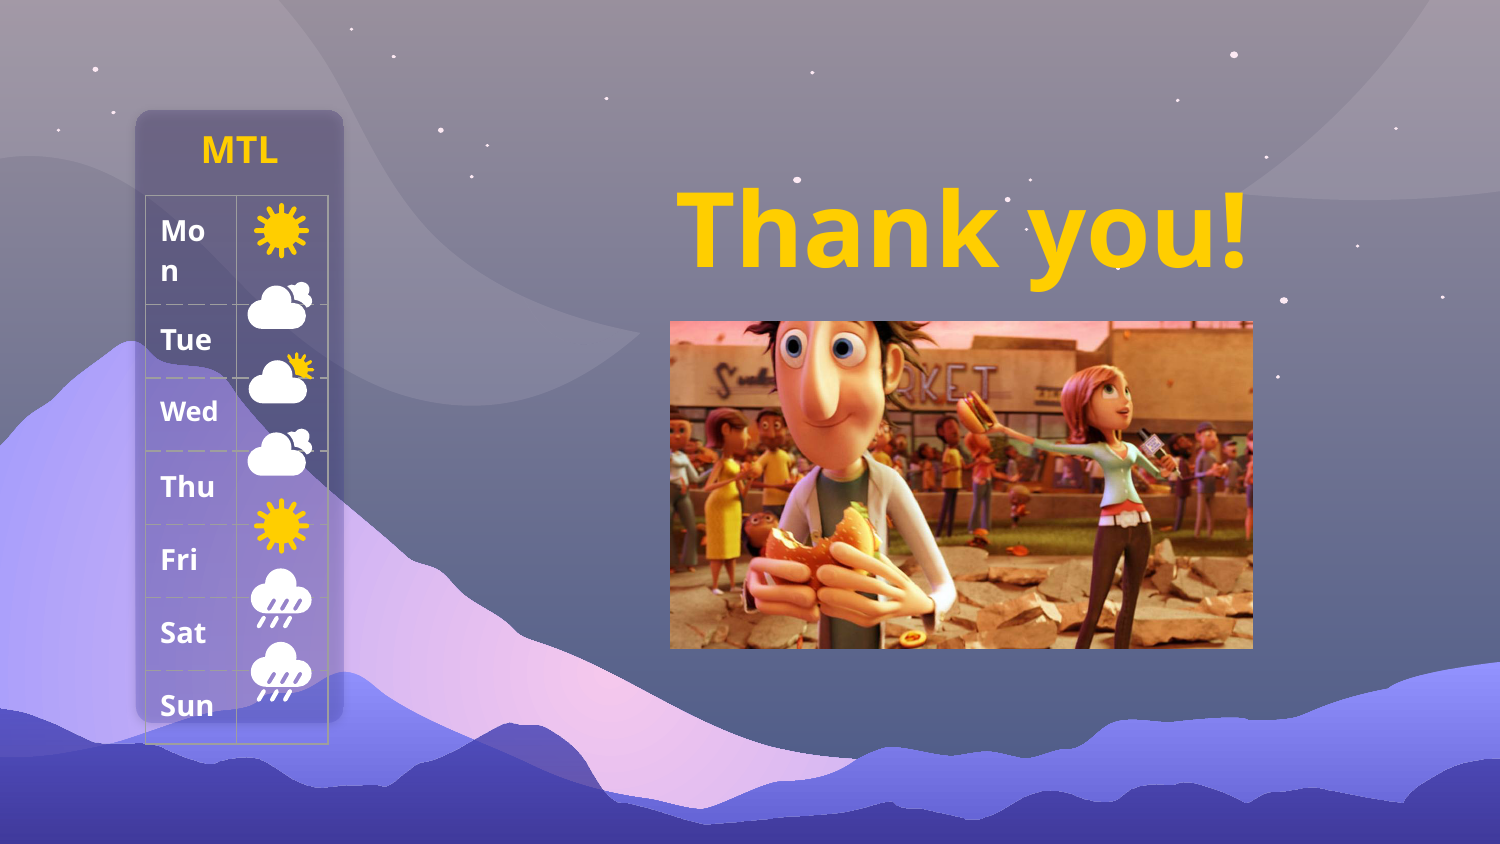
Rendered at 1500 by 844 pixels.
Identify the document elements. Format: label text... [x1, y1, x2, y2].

text_box [253, 202, 310, 259]
table_cell Wed [146, 378, 236, 451]
table_cell Fri [146, 524, 236, 598]
table_cell [237, 451, 327, 524]
table_header Mon [146, 196, 236, 305]
table_header [237, 196, 327, 304]
title Thank you! [626, 147, 1298, 304]
text_box MTL [96, 111, 384, 184]
table_cell Tue [146, 305, 236, 378]
table_cell [237, 524, 327, 598]
table_cell [237, 378, 327, 450]
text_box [250, 641, 312, 702]
table_cell [237, 671, 327, 743]
picture [670, 321, 1253, 649]
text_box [248, 351, 315, 404]
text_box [247, 281, 314, 329]
table_cell Thu [146, 451, 236, 524]
table_cell [237, 305, 327, 378]
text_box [247, 428, 314, 476]
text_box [250, 568, 312, 629]
table_cell [237, 598, 327, 671]
table_cell Sun [146, 671, 236, 743]
table_cell Sat [146, 598, 236, 671]
text_box [253, 498, 310, 554]
text_box [135, 184, 344, 723]
